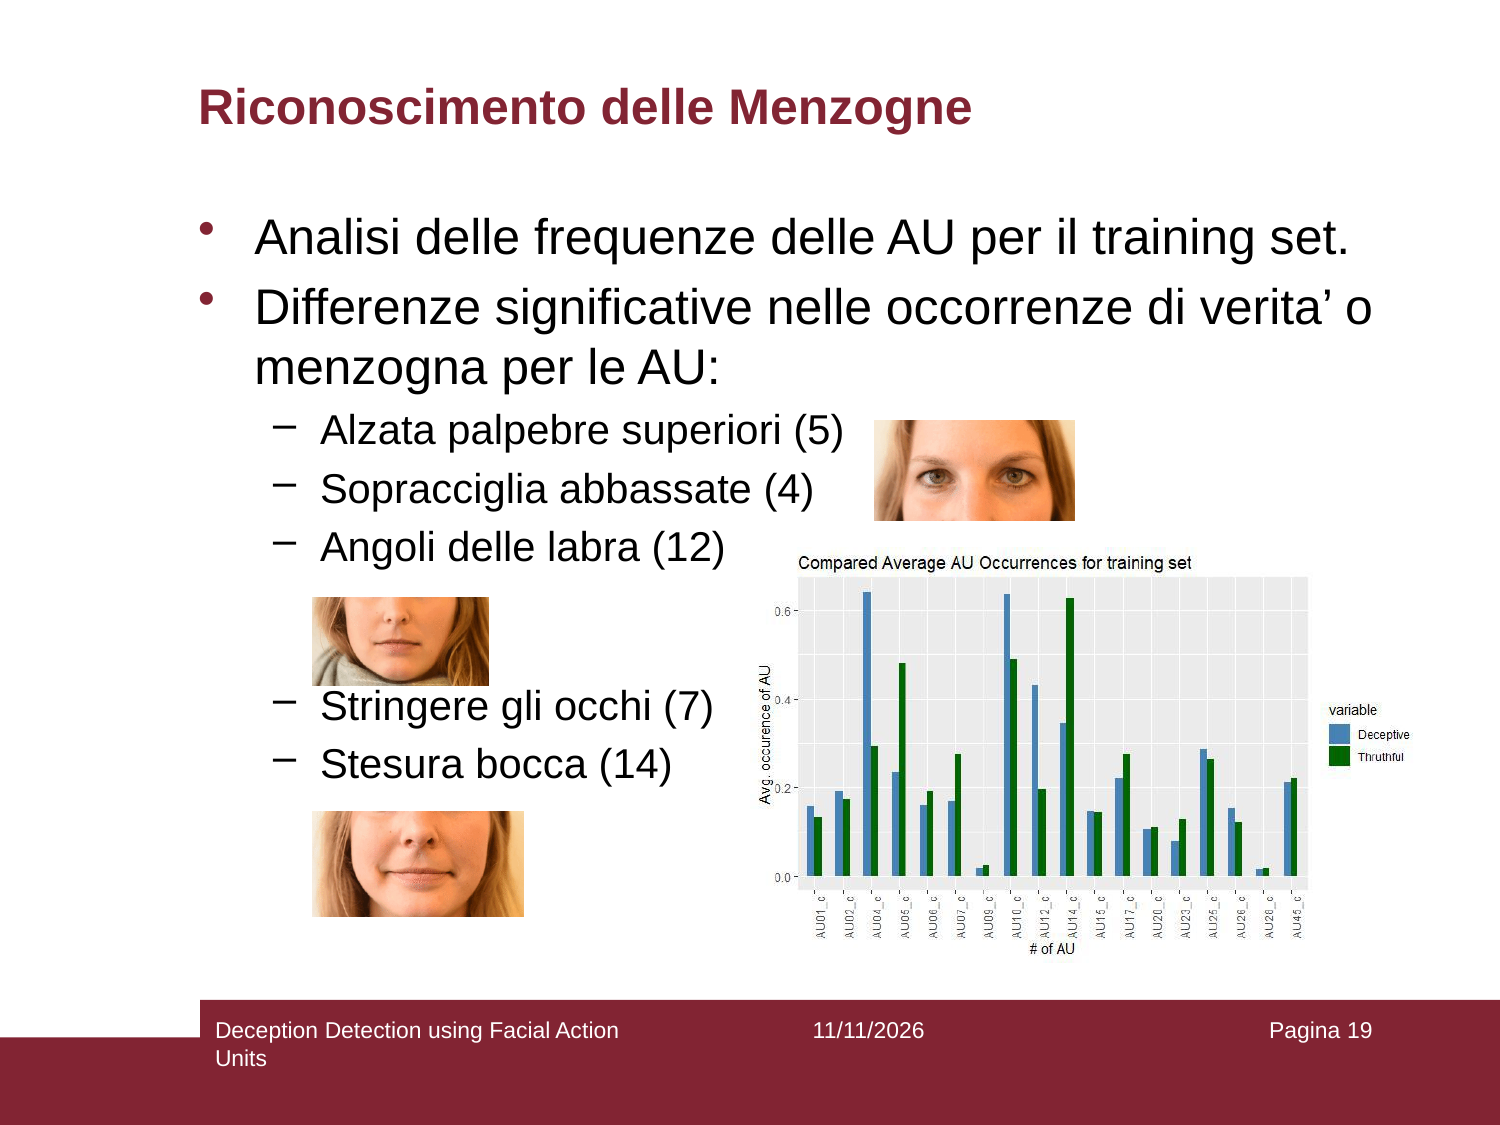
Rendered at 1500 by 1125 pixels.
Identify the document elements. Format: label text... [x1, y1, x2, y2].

picture [874, 420, 1076, 522]
picture [312, 811, 524, 917]
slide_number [712, 1008, 1025, 1084]
title Riconoscimento delle Menzogne [183, 67, 1424, 150]
list Analisi delle frequenze delle AU per il training set. Differenze significative nelle occorrenze di verita’ o menzogna per le AU: Alzata palpebre superiori (5) Sopracciglia abbassate (4) Angoli delle labra (12) Stringere gli occhi (7) Stesura bocca (14) [183, 197, 1424, 917]
slide_number Pagina 19 [1074, 1008, 1388, 1084]
footer Deception Detection using Facial Action Units [200, 1008, 675, 1084]
picture [749, 547, 1424, 963]
picture [312, 597, 489, 686]
